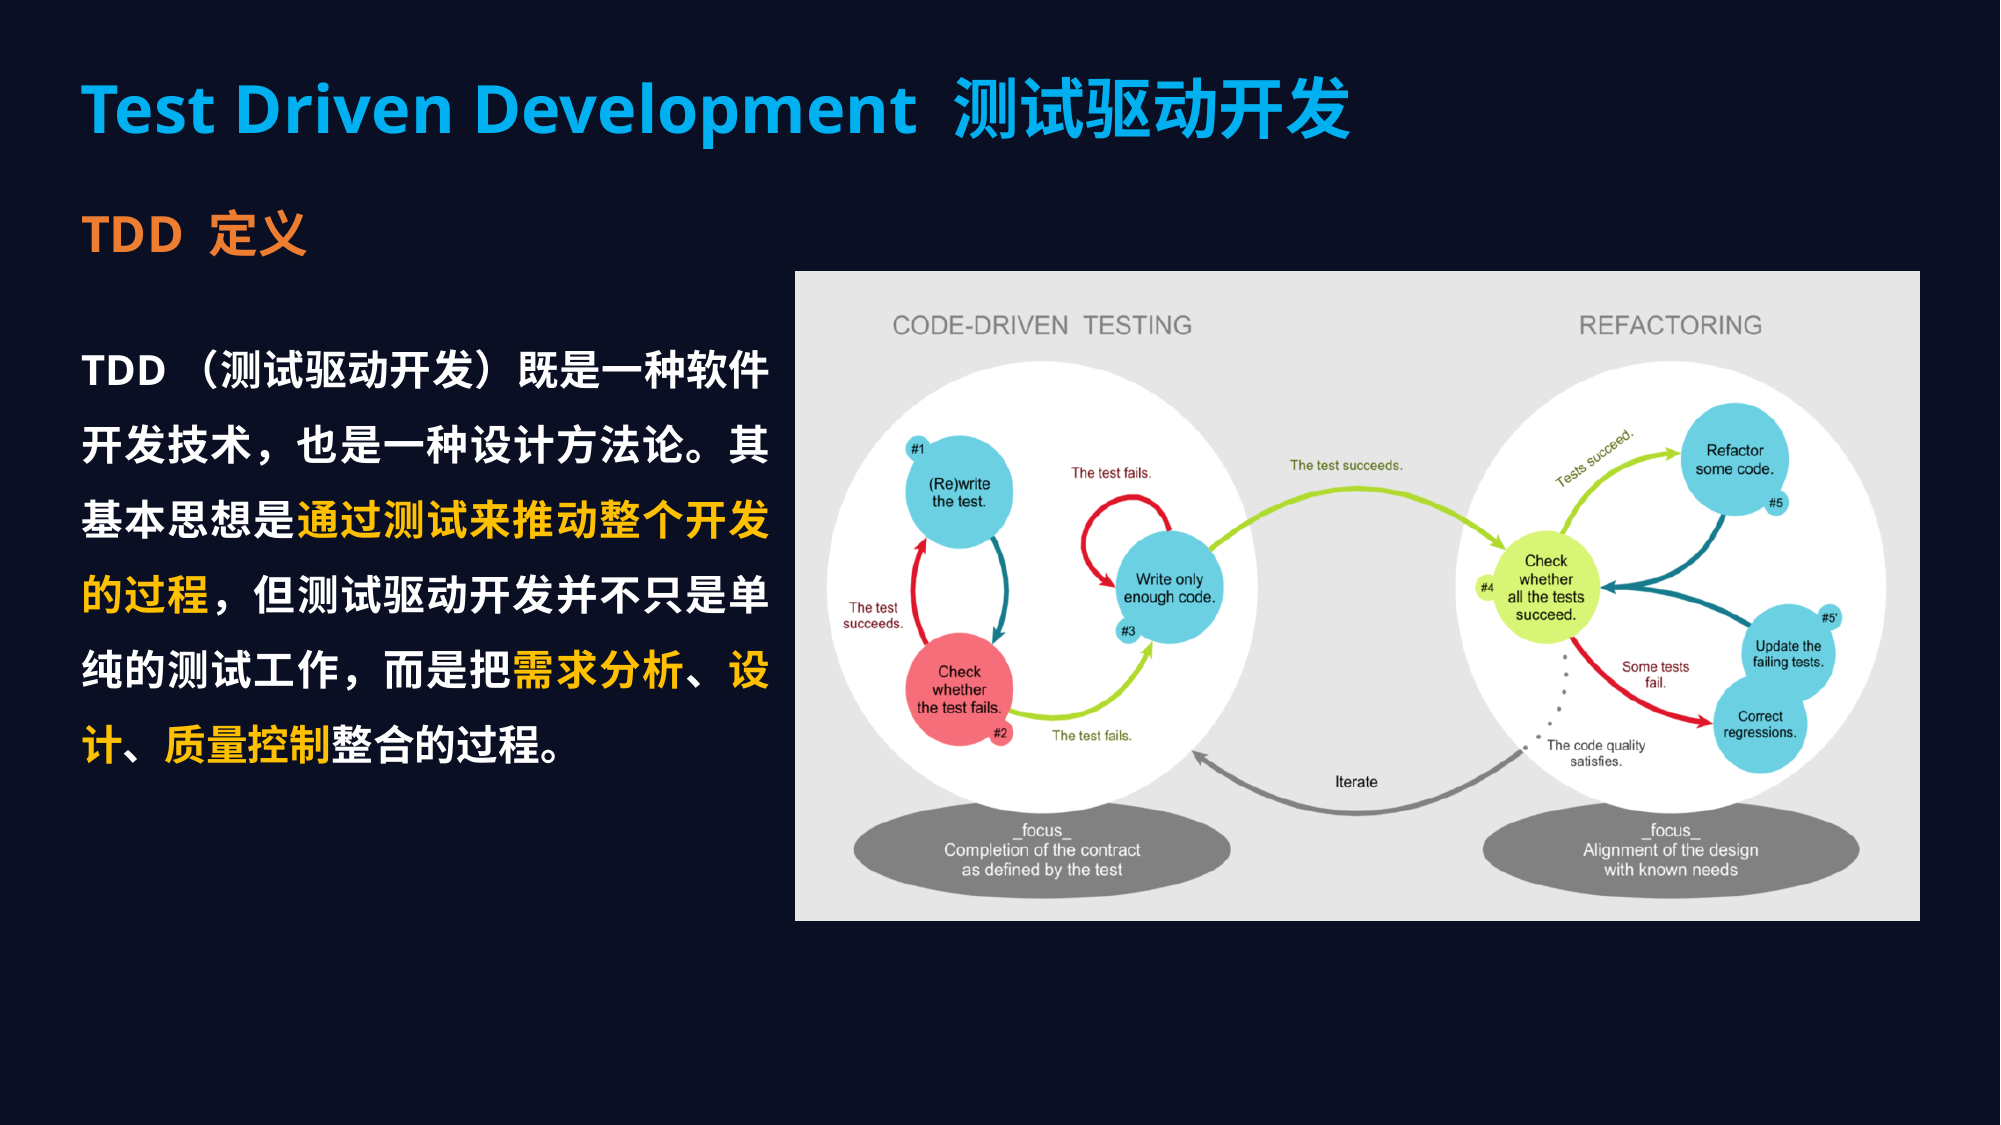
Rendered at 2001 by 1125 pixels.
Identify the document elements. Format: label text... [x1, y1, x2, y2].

text_box TDD（测试驱动开发）既是一种软件开发技术，也是一种设计方法论。其基本思想是通过测试来推动整个开发的过程，但测试驱动开发并不只是单纯的测试工作，而是把需求分析、设计、质量控制整合的过程。 [66, 311, 786, 776]
text_box TDD 定义 [66, 195, 655, 271]
picture [795, 271, 1920, 921]
text_box Test Driven Development 测试驱动开发 [66, 59, 1492, 155]
